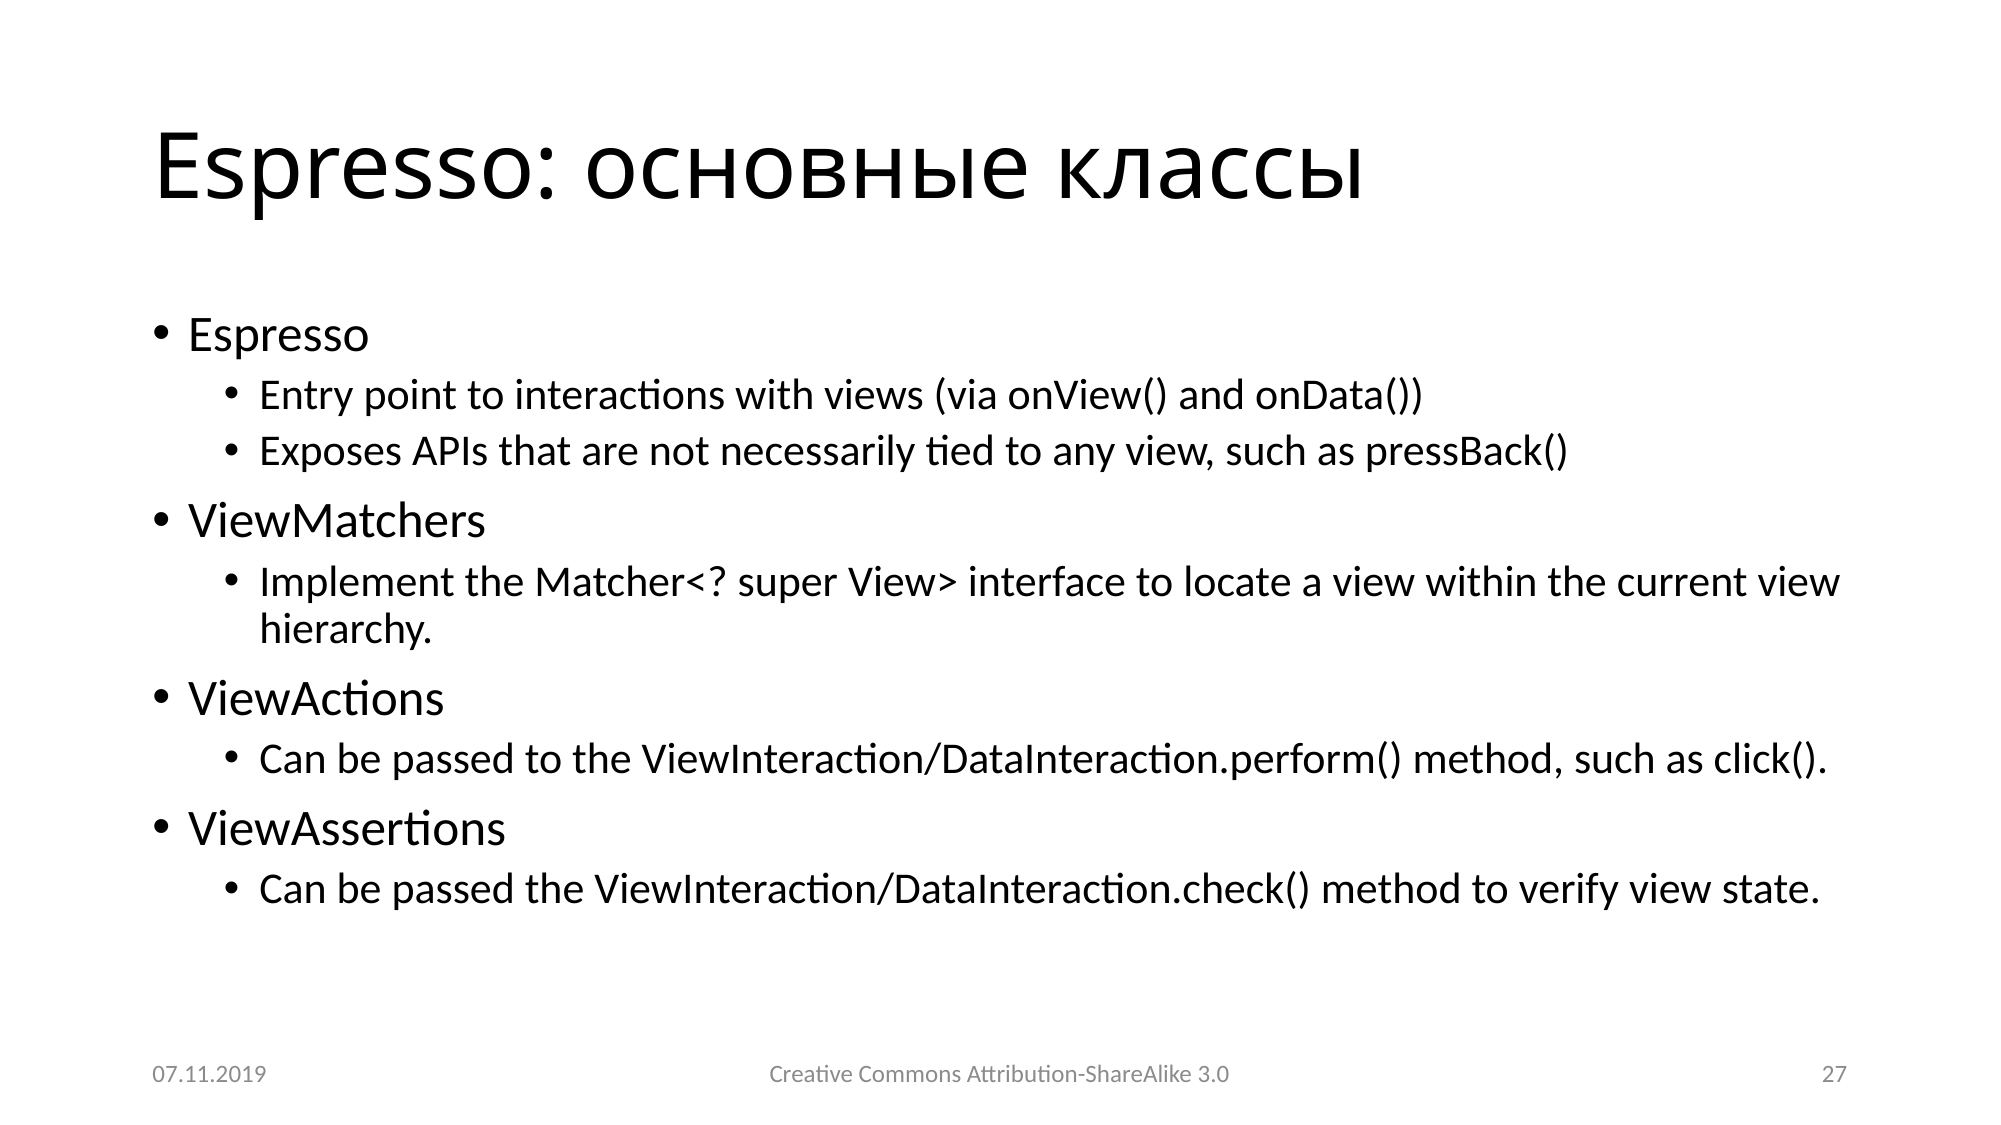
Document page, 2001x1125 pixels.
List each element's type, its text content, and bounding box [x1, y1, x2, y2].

footer Creative Commons Attribution-ShareAlike 3.0 [662, 1042, 1338, 1103]
title Espresso: основные классы [137, 59, 1863, 278]
list Espresso Entry point to interactions with views (via onView() and onData()) Exposes APIs that are not necessarily tied to any view, such as pressBack() ViewMatchers Implement the Matcher<? super View> interface to locate a view within the current view hierarchy. ViewActions Can be passed to the ViewInteraction/DataInteraction.perform() method, such as click(). ViewAssertions Can be passed the ViewInteraction/DataInteraction.check() method to verify view state. [137, 299, 1863, 1014]
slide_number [137, 1042, 588, 1103]
slide_number 27 [1412, 1042, 1863, 1103]
